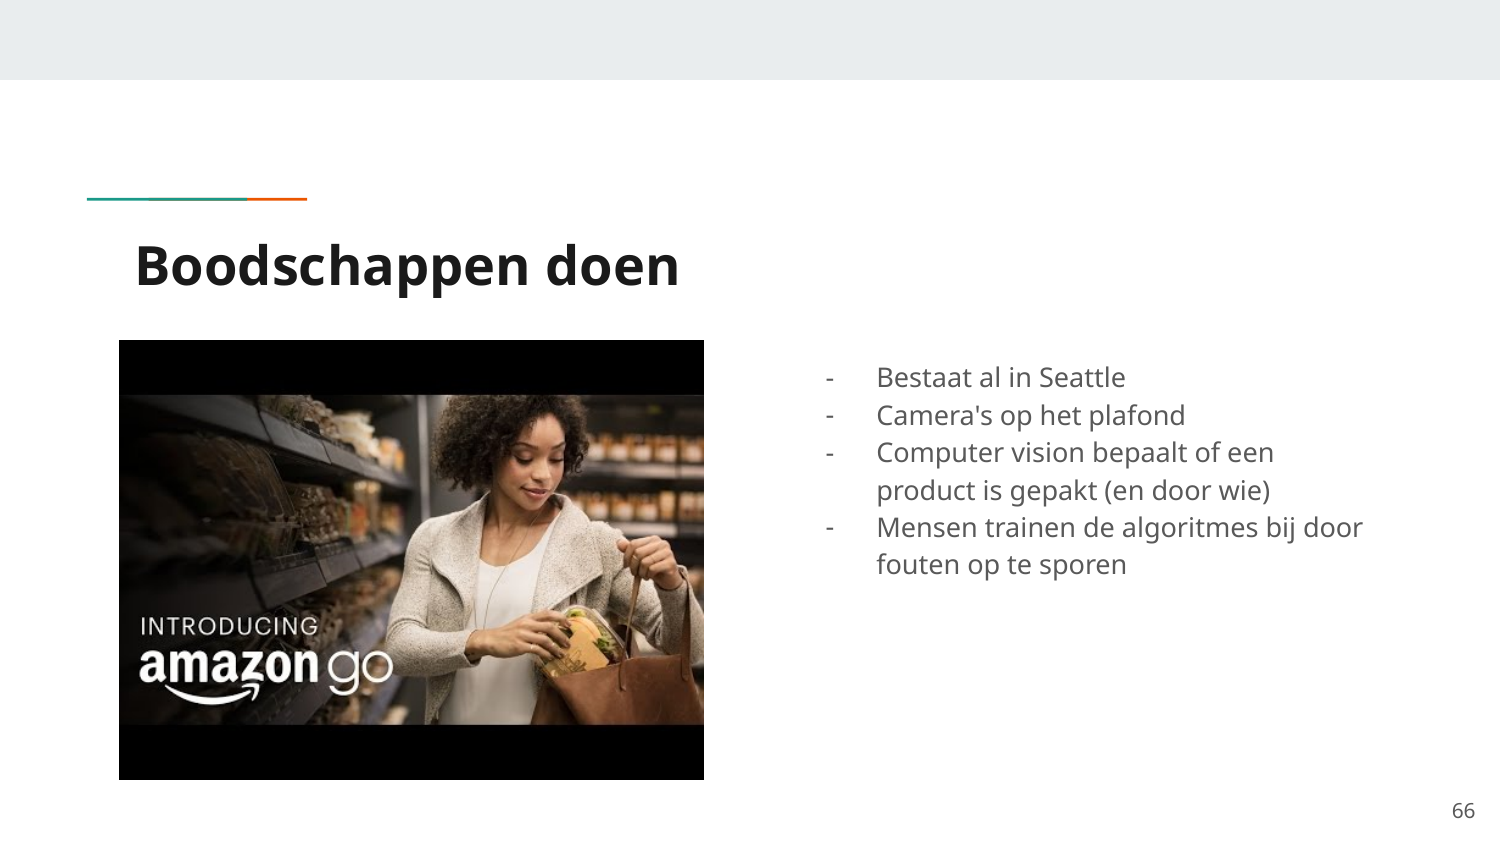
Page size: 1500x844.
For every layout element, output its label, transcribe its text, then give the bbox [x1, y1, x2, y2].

list Bestaat al in Seattle Camera's op het plafond Computer vision bepaalt of een product is gepakt (en door wie) Mensen trainen de algoritmes bij door fouten op te sporen [786, 341, 1381, 712]
picture [119, 340, 705, 780]
title Boodschappen doen [119, 216, 1381, 305]
slide_number ‹#› [1400, 779, 1491, 844]
